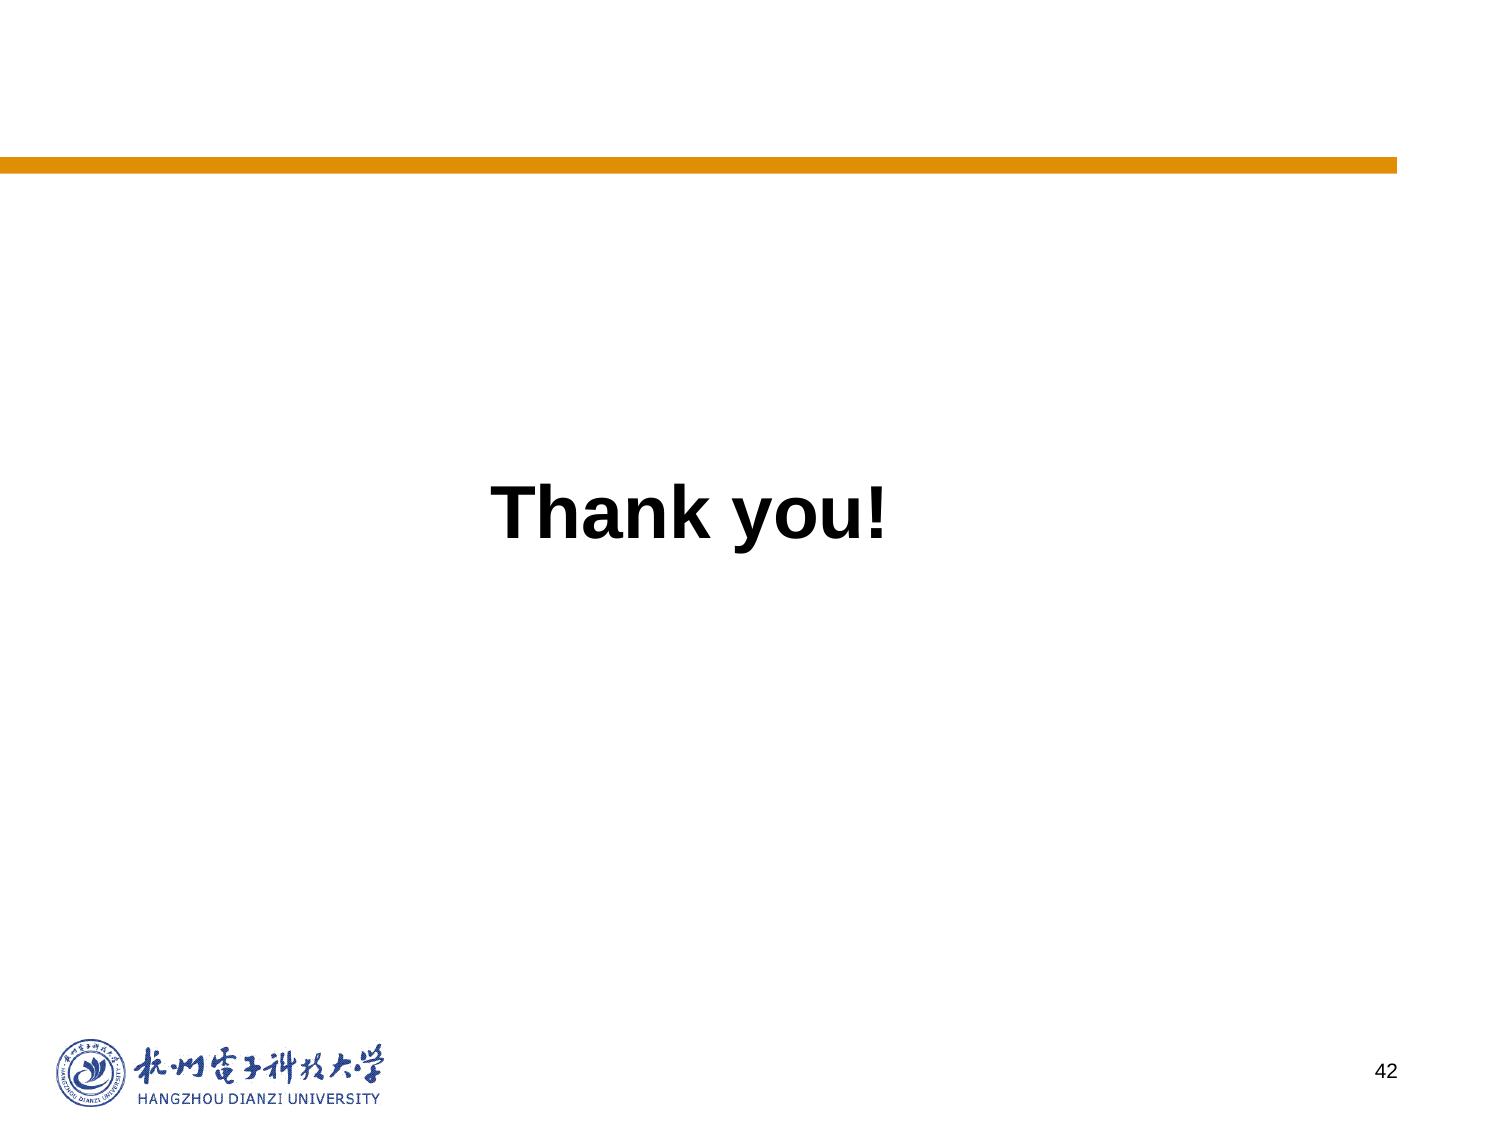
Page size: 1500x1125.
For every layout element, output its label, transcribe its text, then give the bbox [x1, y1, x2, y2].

text_box Thank you! [383, 456, 997, 561]
picture [55, 1025, 407, 1125]
